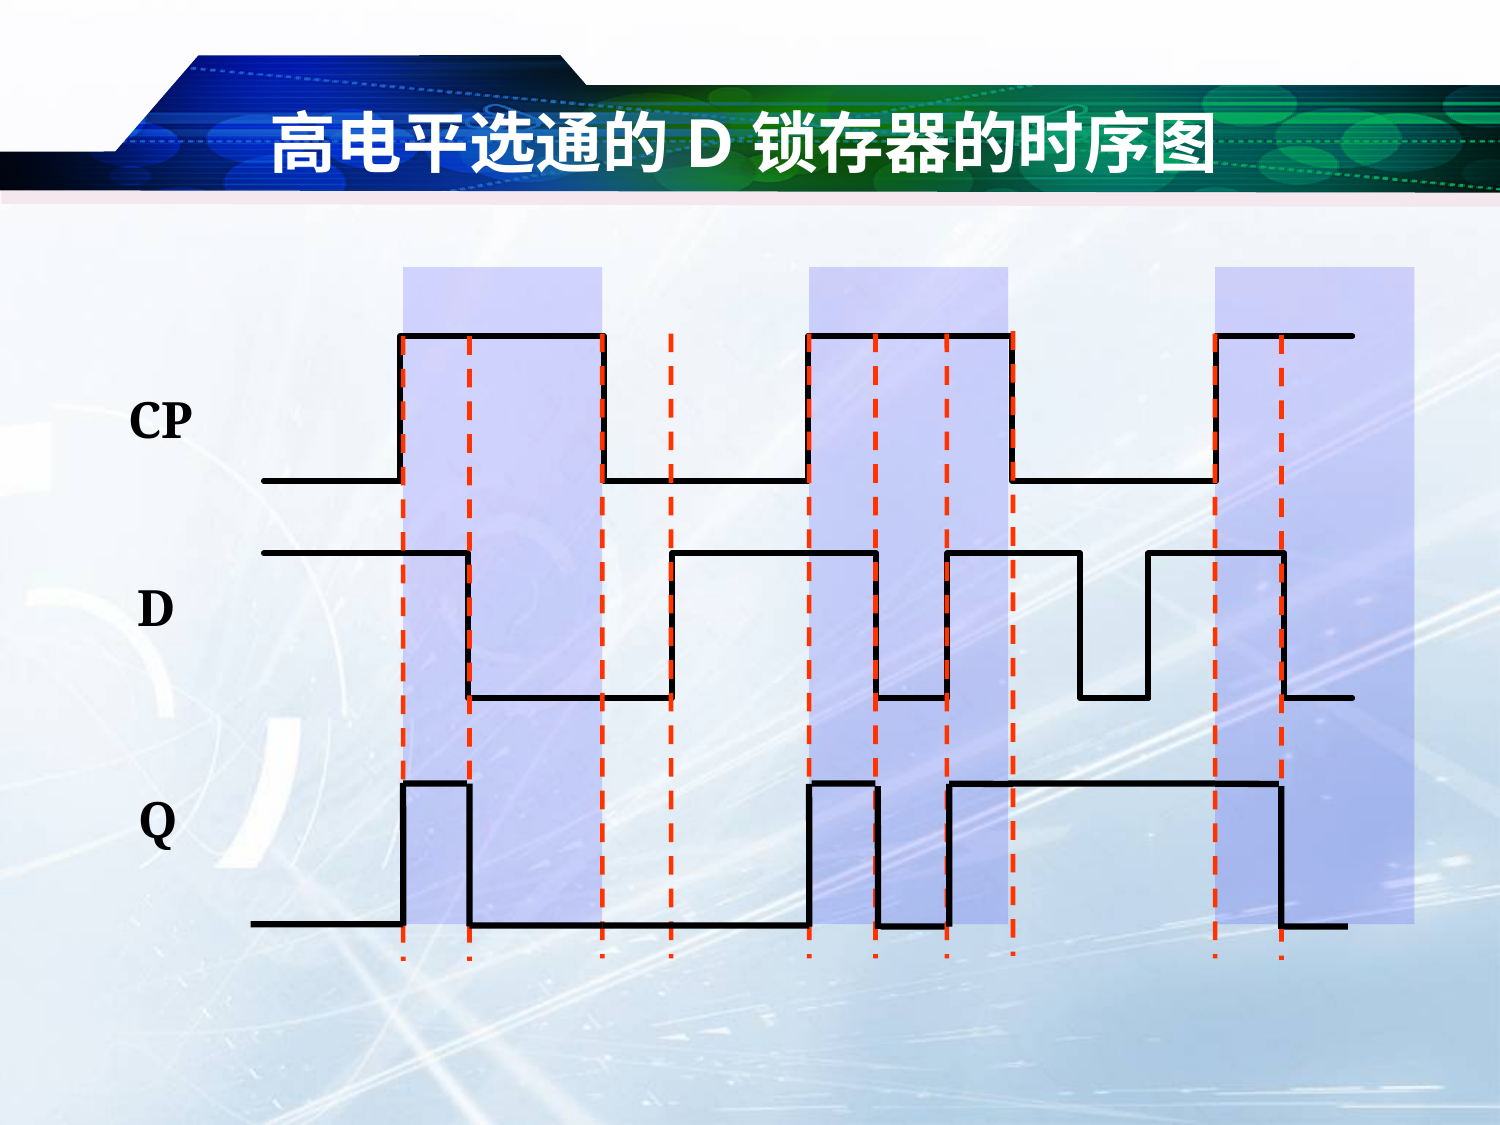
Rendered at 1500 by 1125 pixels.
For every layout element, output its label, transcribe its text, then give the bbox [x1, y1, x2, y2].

text_box [263, 553, 1149, 699]
title 高电平选通的D锁存器的时序图 [99, 94, 1388, 188]
text_box [809, 267, 1009, 327]
text_box [255, 327, 1361, 925]
text_box [1215, 267, 1415, 925]
text_box [1148, 553, 1353, 699]
text_box [263, 336, 1353, 481]
picture [0, 0, 1500, 1125]
text_box [403, 267, 603, 327]
text_box Q [76, 781, 240, 857]
text_box D [75, 568, 239, 644]
text_box CP [79, 381, 243, 457]
